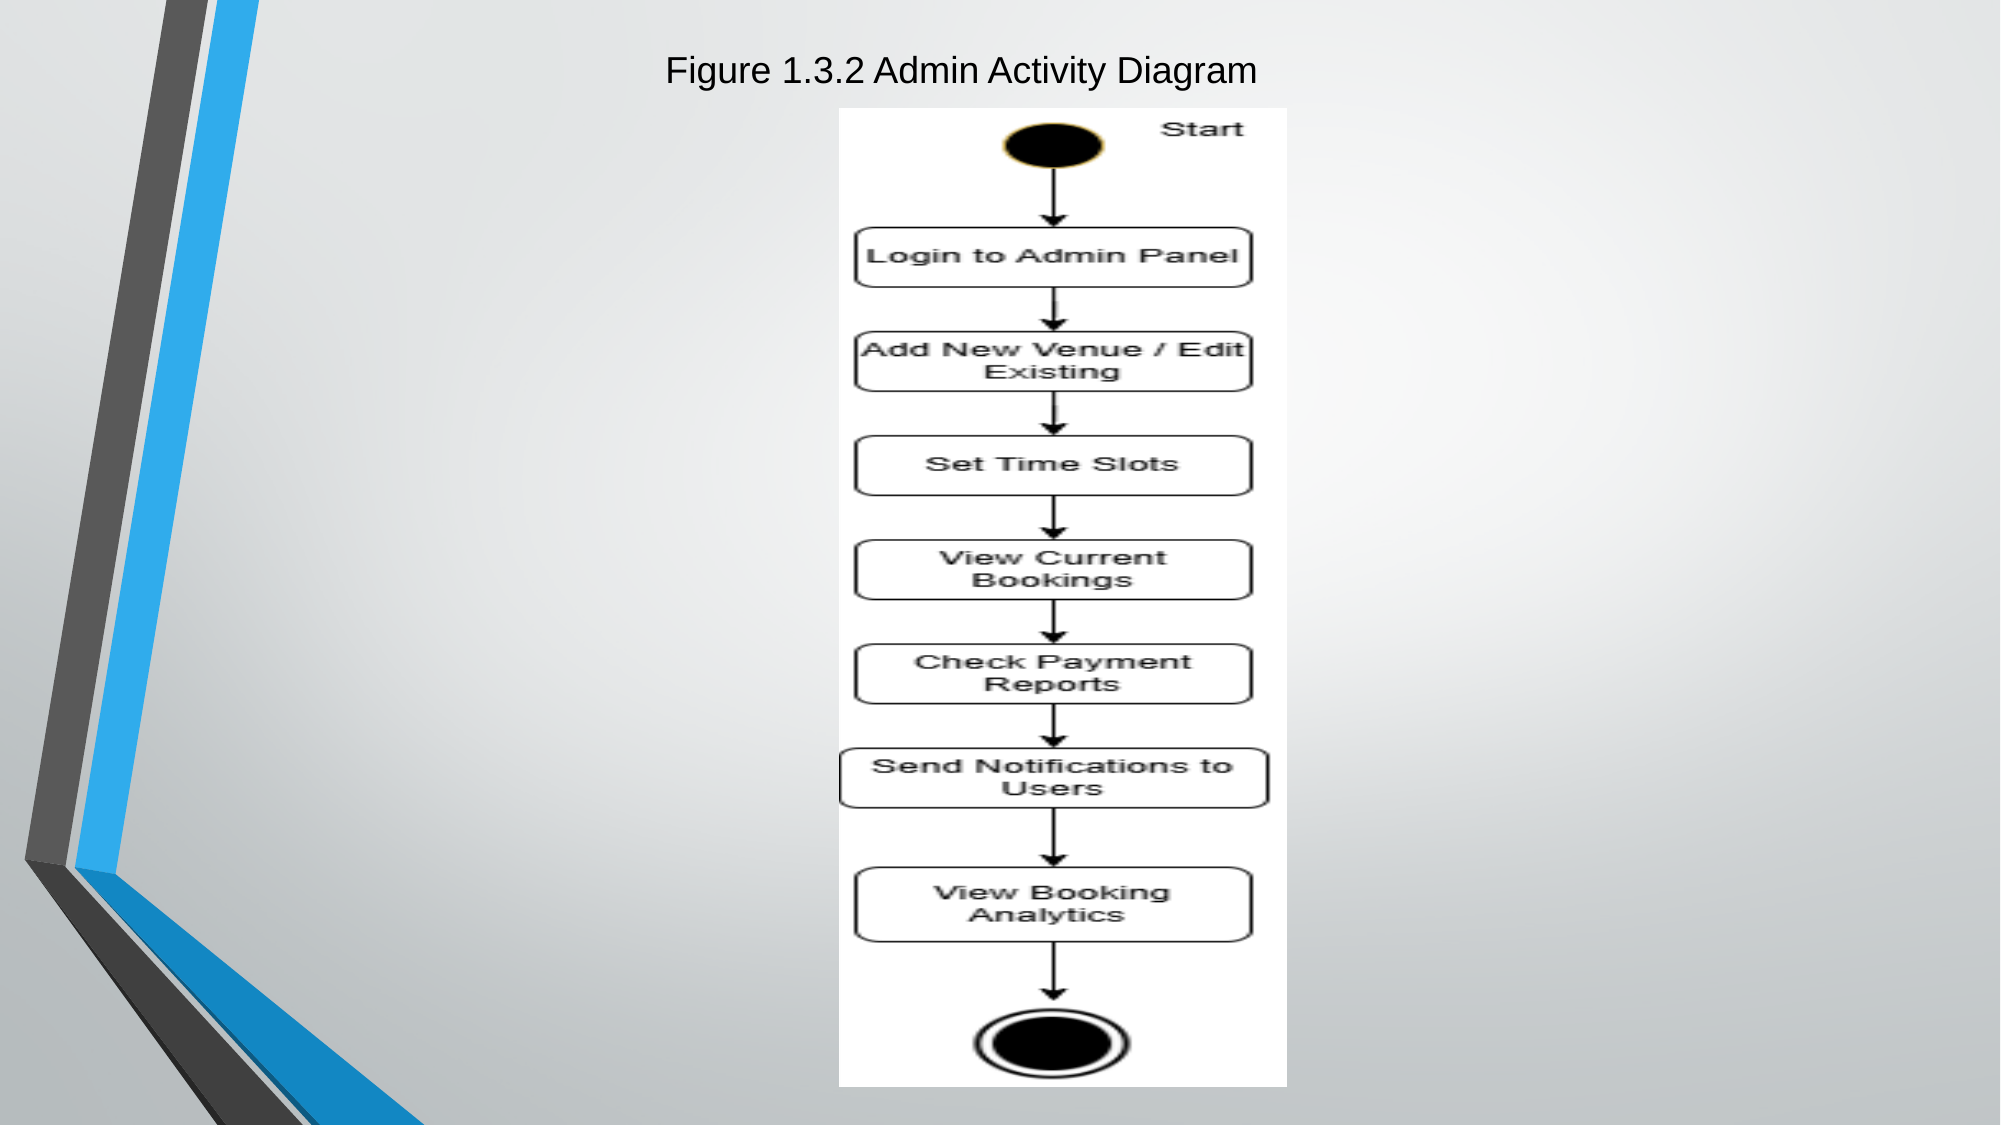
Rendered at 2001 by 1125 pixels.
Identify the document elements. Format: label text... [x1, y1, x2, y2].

picture [839, 108, 1288, 1087]
text_box Figure 1.3.2 Admin Activity Diagram [650, 38, 2000, 99]
